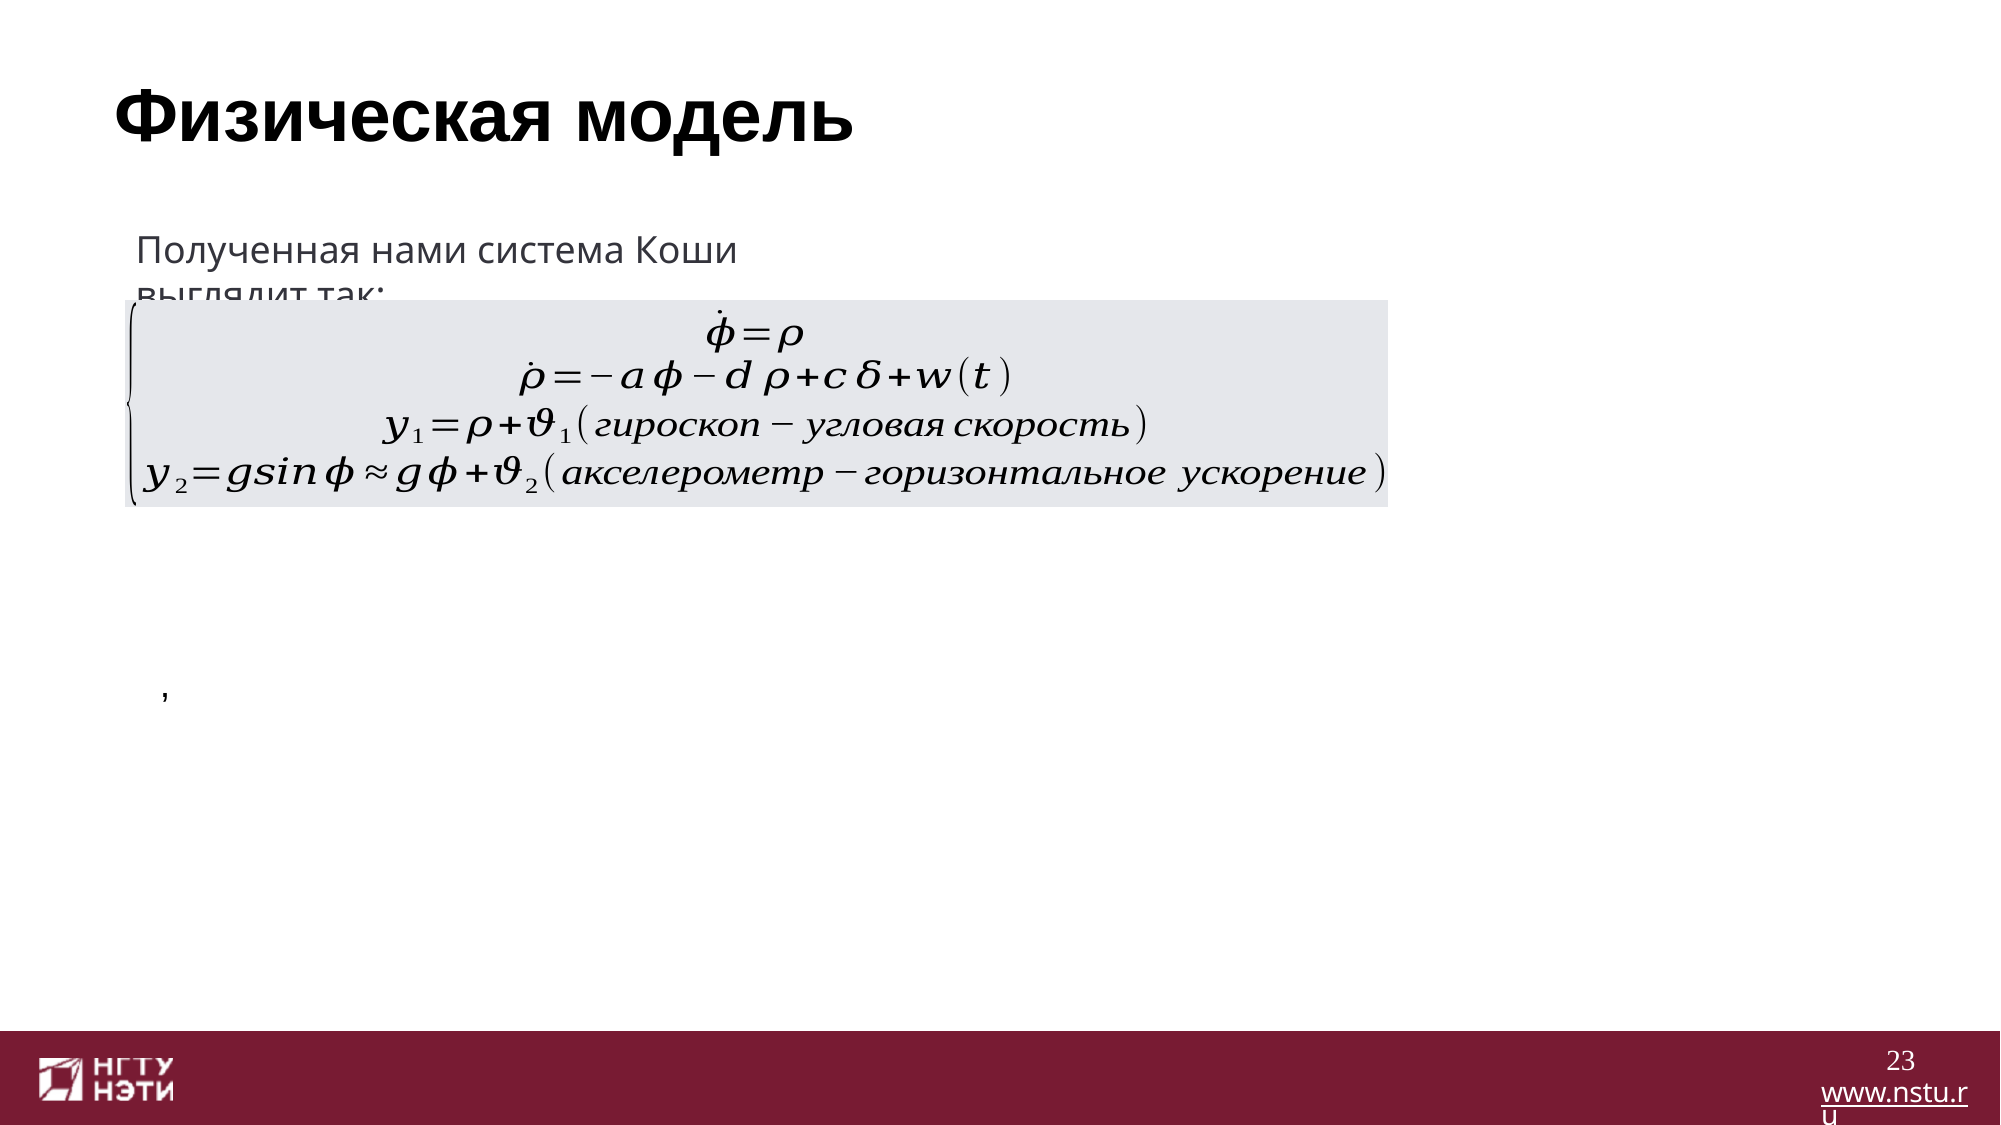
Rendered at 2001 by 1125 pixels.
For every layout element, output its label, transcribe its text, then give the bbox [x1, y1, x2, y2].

text_box Полученная нами система Коши выглядит так: [120, 218, 932, 324]
slide_number 23 [1455, 1040, 1916, 1087]
picture [39, 1058, 173, 1101]
title Физическая модель [112, 30, 1899, 254]
text_box www.nstu.ru [1818, 1079, 1978, 1113]
